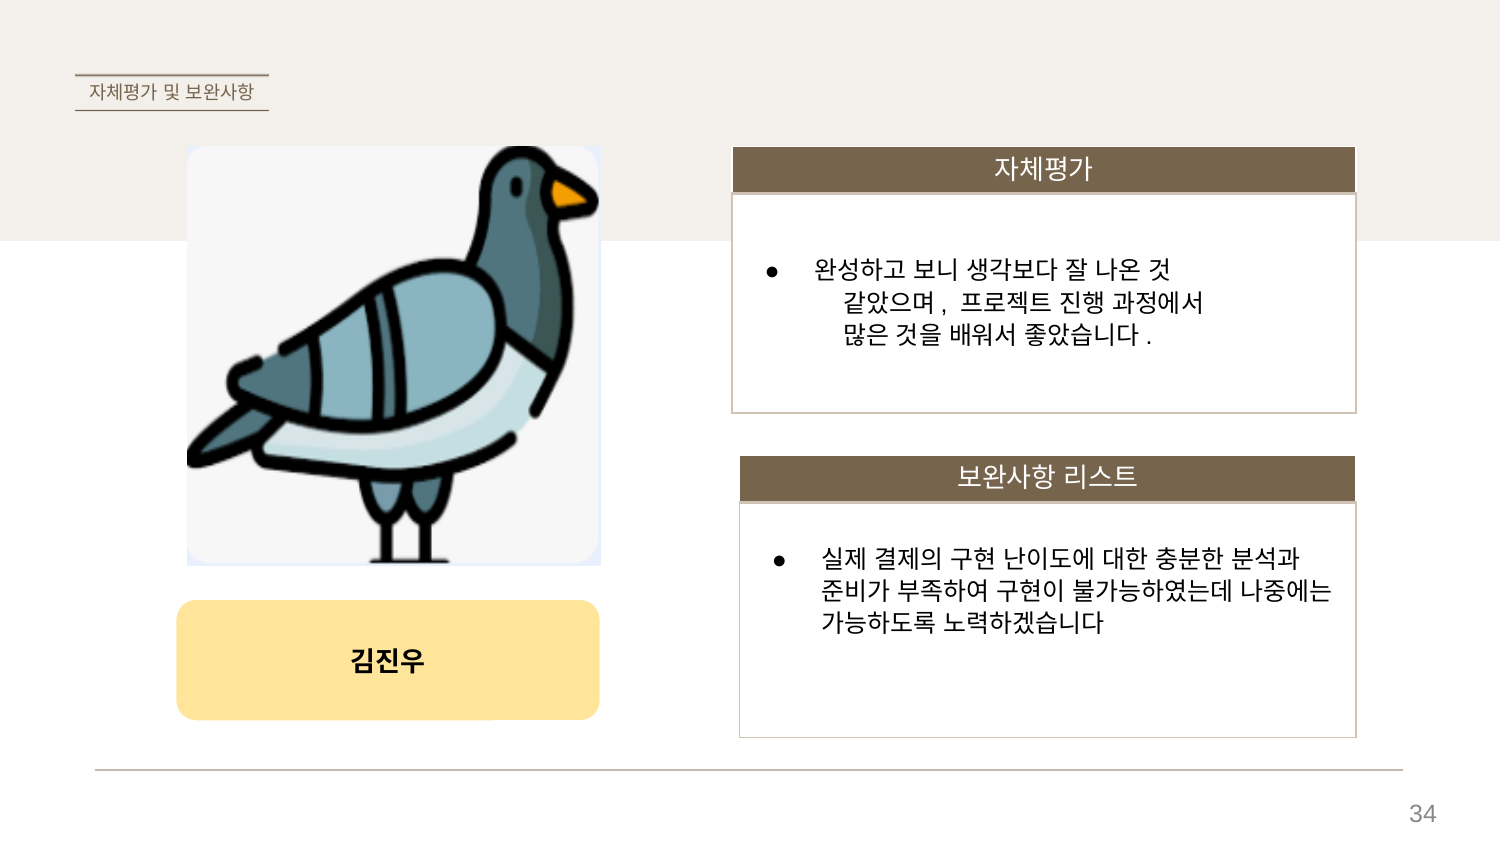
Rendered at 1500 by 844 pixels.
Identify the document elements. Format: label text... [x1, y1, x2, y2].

slide_number ‹#› [1269, 797, 1445, 828]
picture [95, 766, 1403, 773]
table_cell 완성하고 보니 생각보다 잘 나온 것 같았으며, 프로젝트 진행 과정에서 많은 것을 배워서 좋았습니다. [733, 249, 1355, 412]
text_box 김진우 [175, 599, 601, 722]
picture [0, 0, 1500, 566]
table_cell 실제 결제의 구현 난이도에 대한 충분한 분석과 준비가 부족하여 구현이 불가능하였는데 나중에는 가능하도록 노력하겠습니다 [740, 504, 1355, 737]
table_header 보완사항 리스트 [740, 456, 1355, 501]
